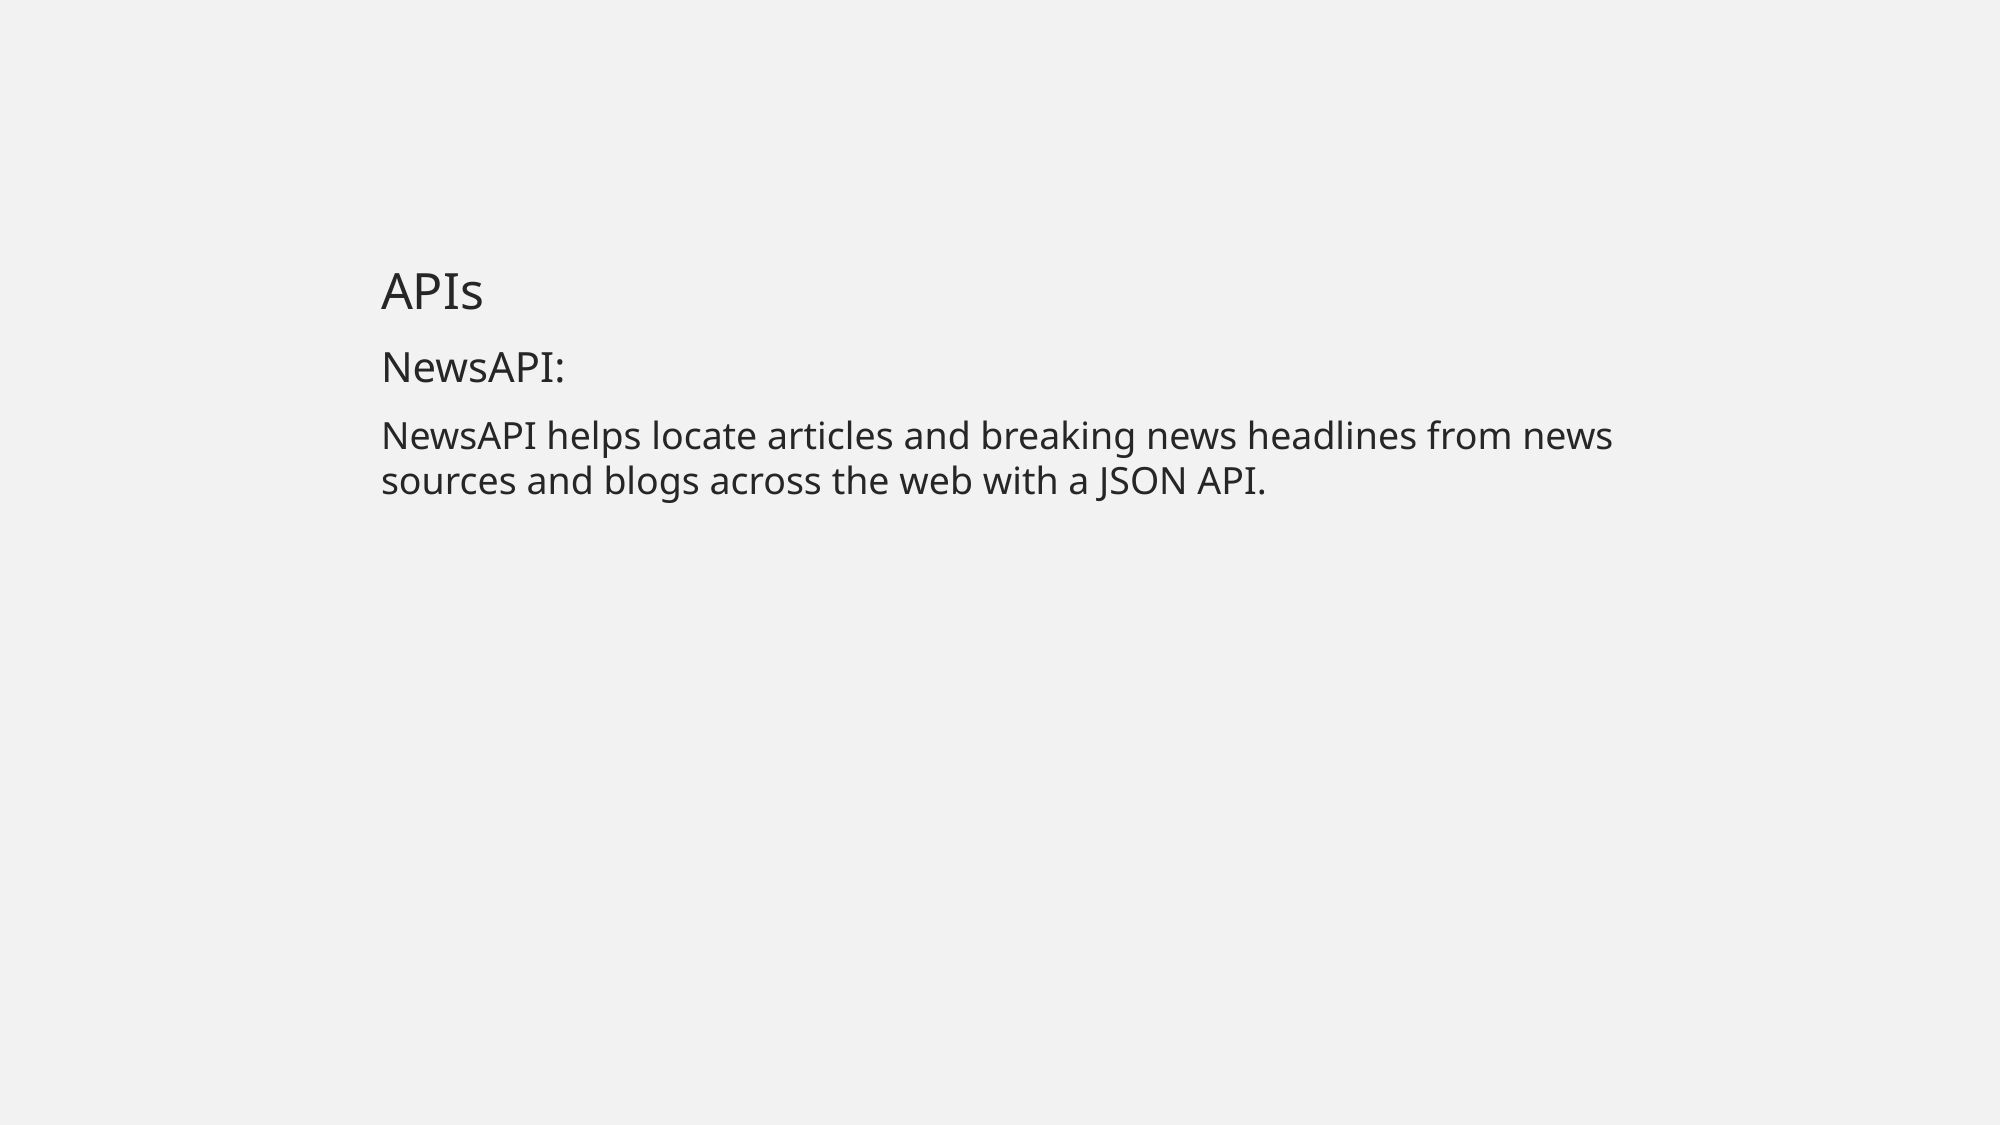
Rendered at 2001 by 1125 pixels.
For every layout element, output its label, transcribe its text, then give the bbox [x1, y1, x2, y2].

list APIs NewsAPI: NewsAPI helps locate articles and breaking news headlines from news sources and blogs across the web with a JSON API. [366, 252, 1634, 898]
